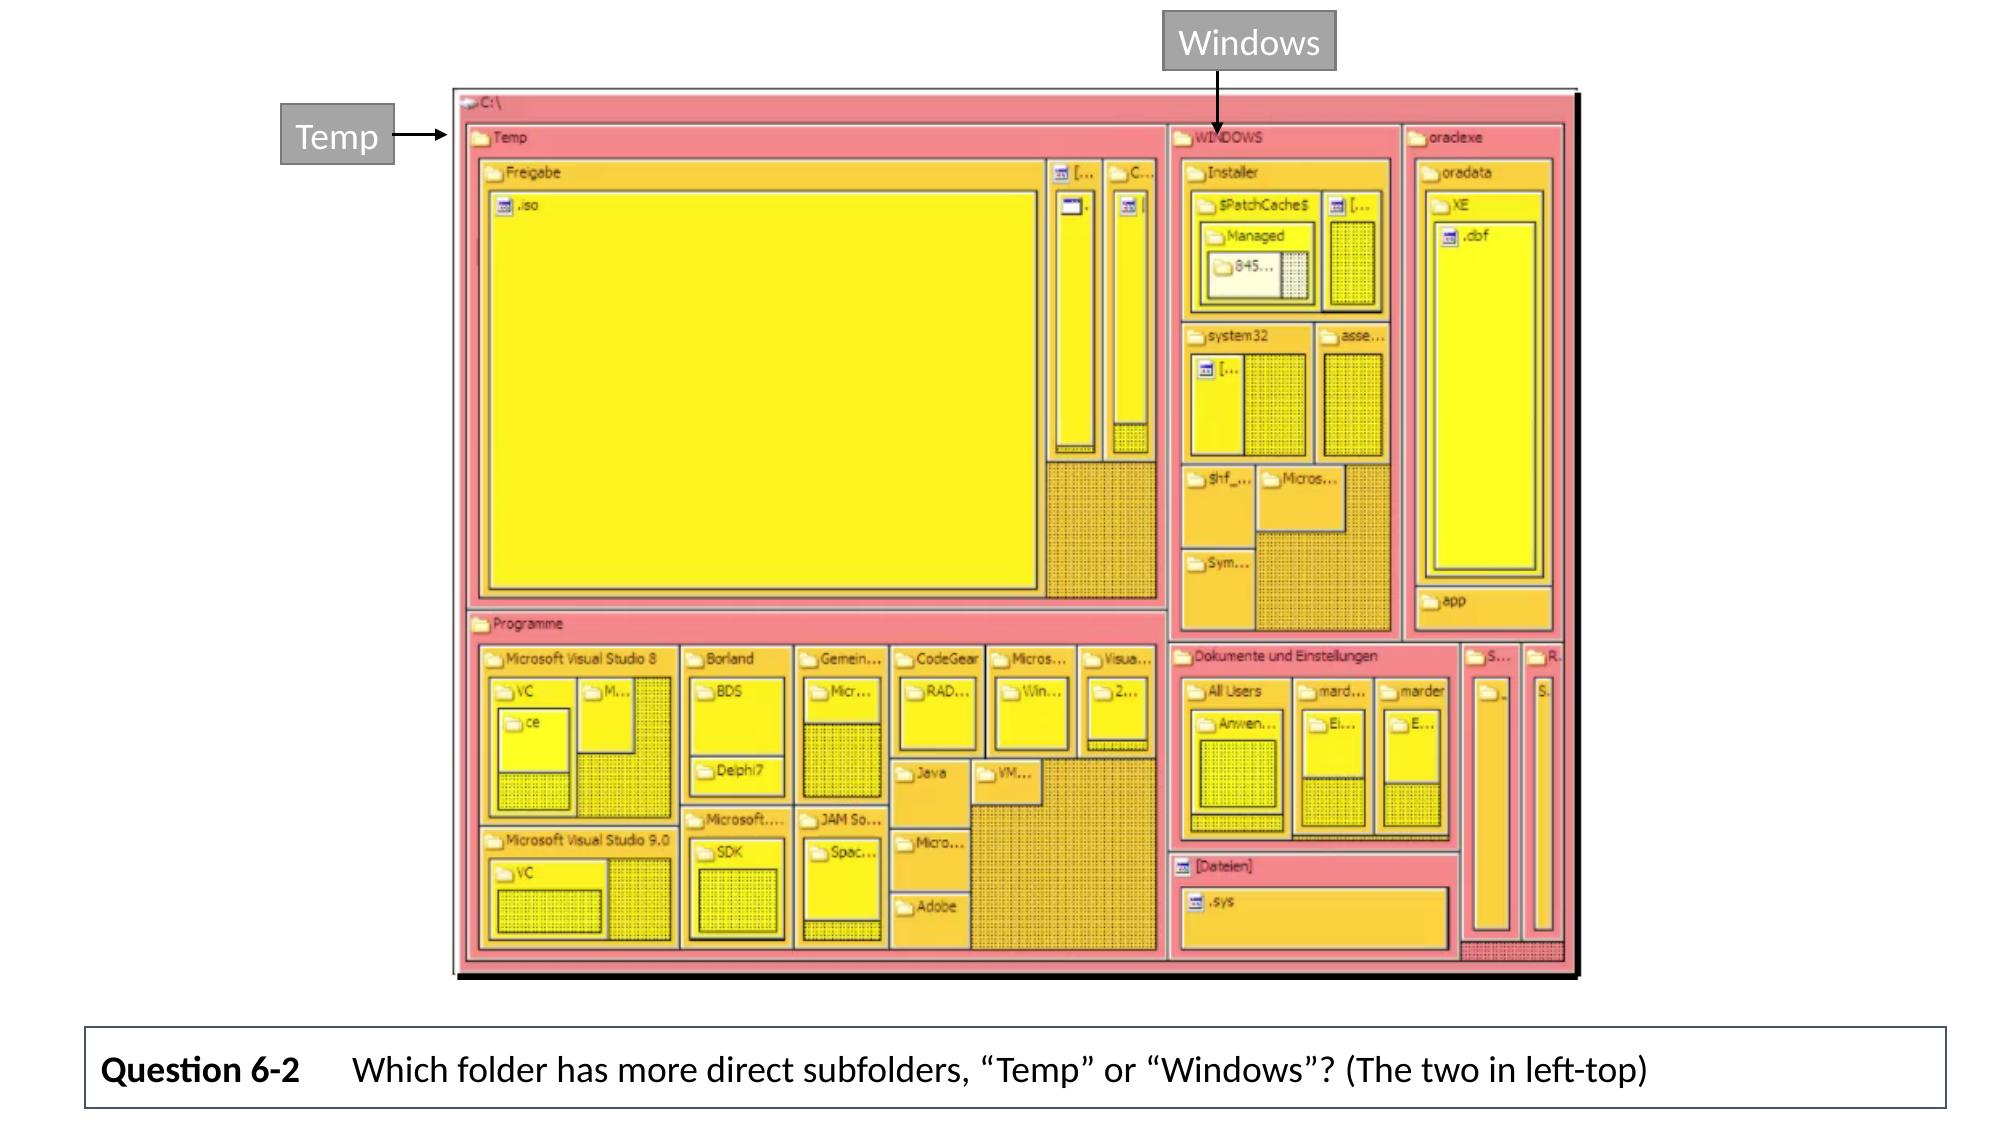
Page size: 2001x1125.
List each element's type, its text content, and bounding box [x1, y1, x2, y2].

text_box [84, 1026, 1947, 1109]
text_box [447, 85, 1584, 981]
text_box Which folder has more direct subfolders, “Temp” or “Windows”? (The two in left-top) [337, 1037, 1784, 1125]
text_box Question 6-2 [86, 1037, 316, 1097]
text_box Windows [1162, 10, 1337, 71]
text_box Temp [280, 103, 395, 165]
